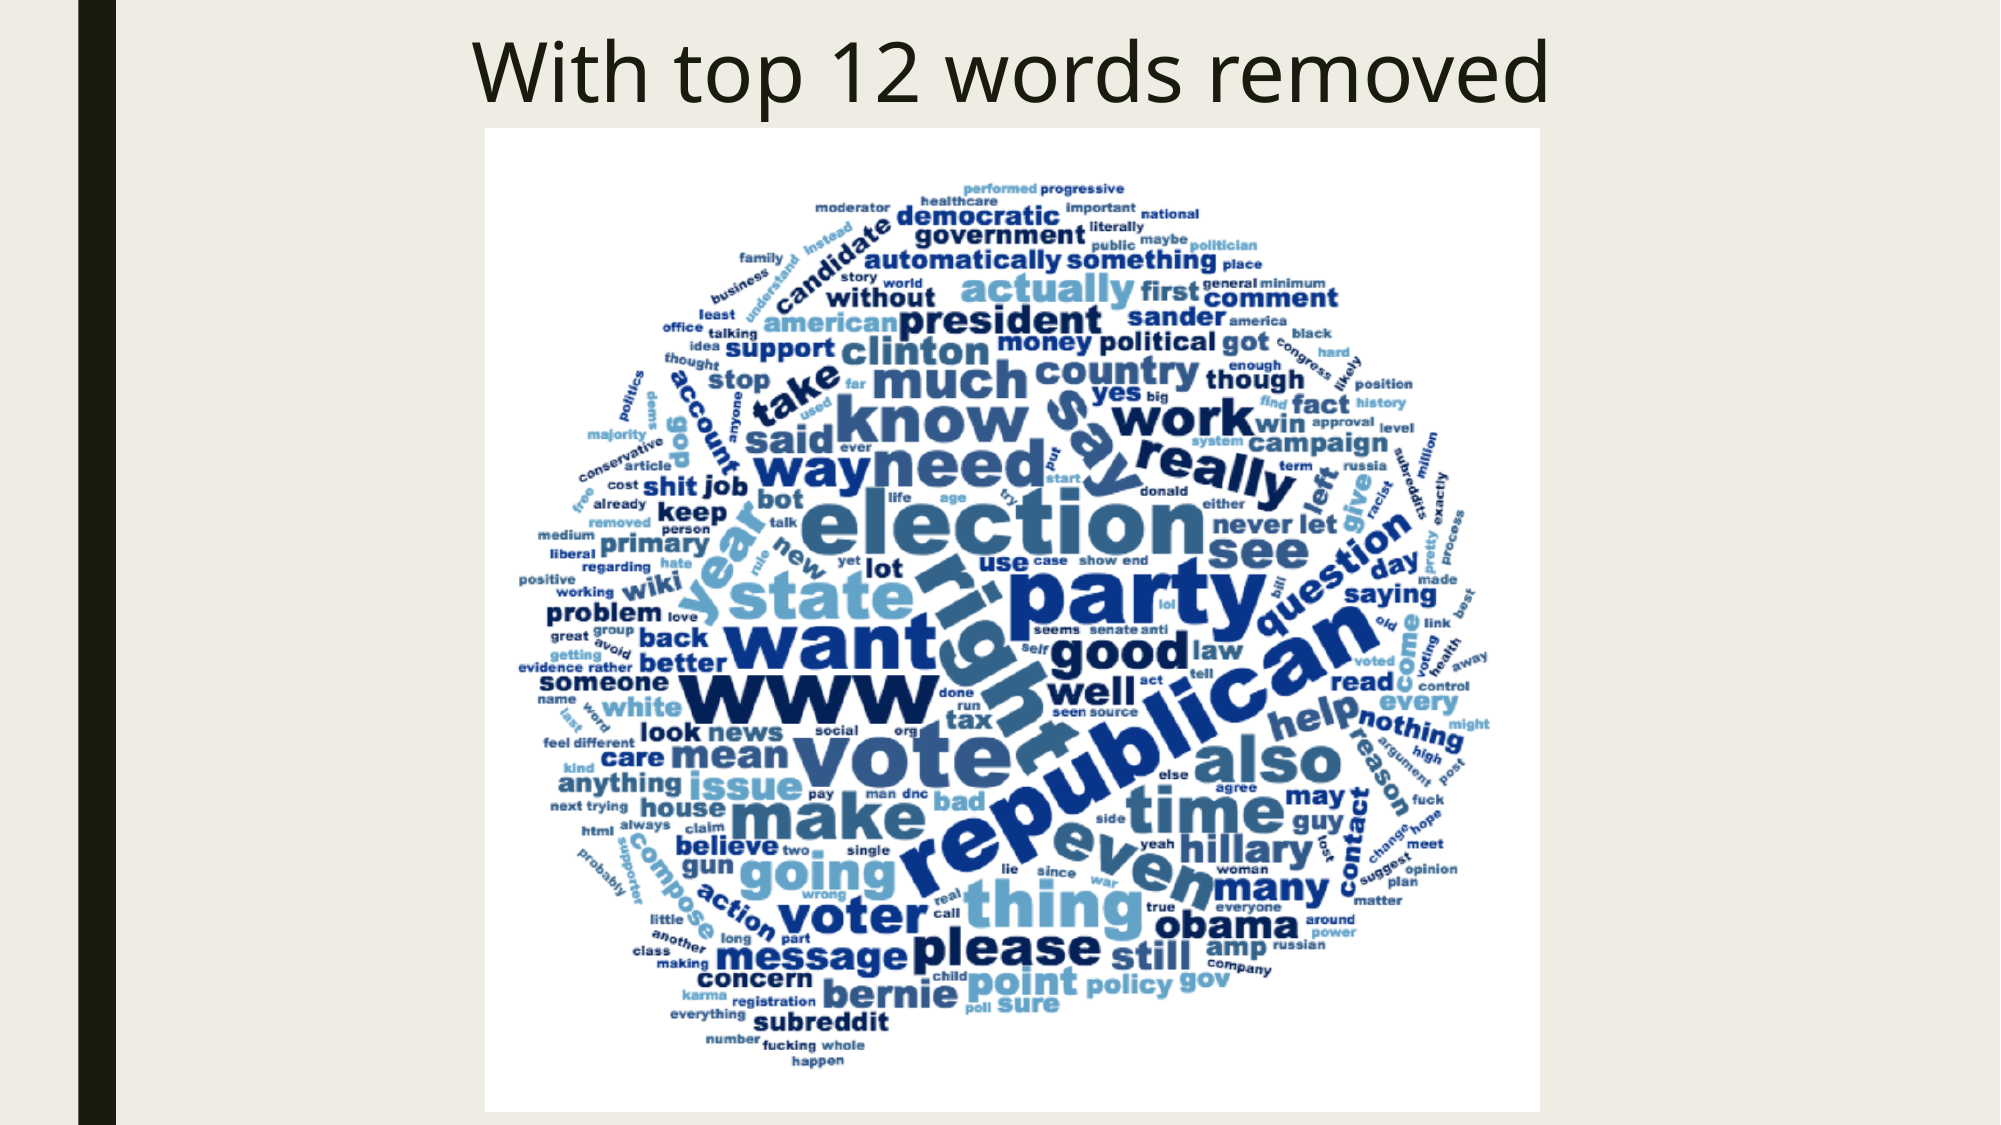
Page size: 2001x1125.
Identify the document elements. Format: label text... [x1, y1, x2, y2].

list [485, 128, 1540, 1112]
title With top 12 words removed [225, 23, 1800, 129]
